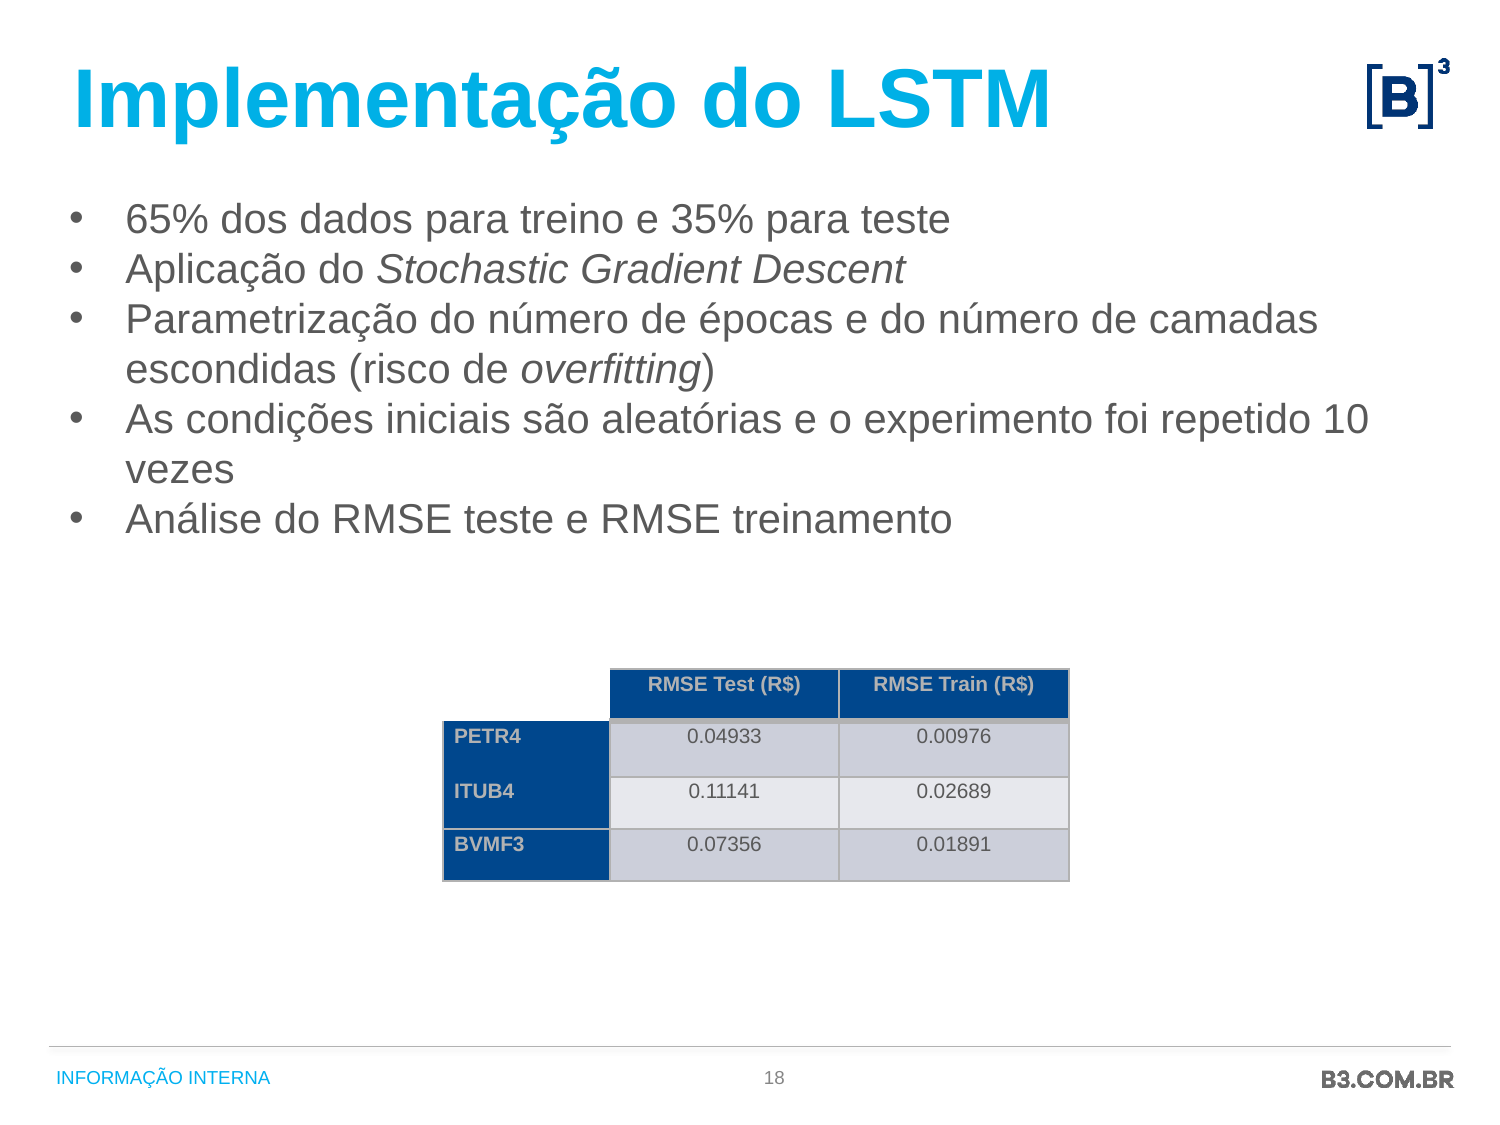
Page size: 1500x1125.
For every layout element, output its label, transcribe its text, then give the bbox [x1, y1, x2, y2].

table_header RMSE Test (R$) [696, 670, 838, 718]
table_cell 0.01891 [840, 830, 1068, 880]
table_cell 0.00976 [840, 724, 1068, 776]
table_header RMSE Train (R$) [840, 670, 1068, 718]
table_cell 0.07356 [696, 830, 838, 880]
text_box Implementação do LSTM [58, 55, 1223, 152]
picture [1367, 58, 1450, 129]
table_cell 0.04933 [696, 724, 838, 776]
list 65% dos dados para treino e 35% para teste Aplicação do Stochastic Gradient Descent Parametrização do número de épocas e do número de camadas escondidas (risco de overfitting) As condições iniciais são aleatórias e o experimento foi repetido 10 vezes Análise do RMSE teste e RMSE treinamento [692, 184, 1455, 398]
chart [52, 181, 692, 1000]
table_cell 0.11141 [696, 778, 838, 828]
table_cell 0.02689 [840, 778, 1068, 828]
